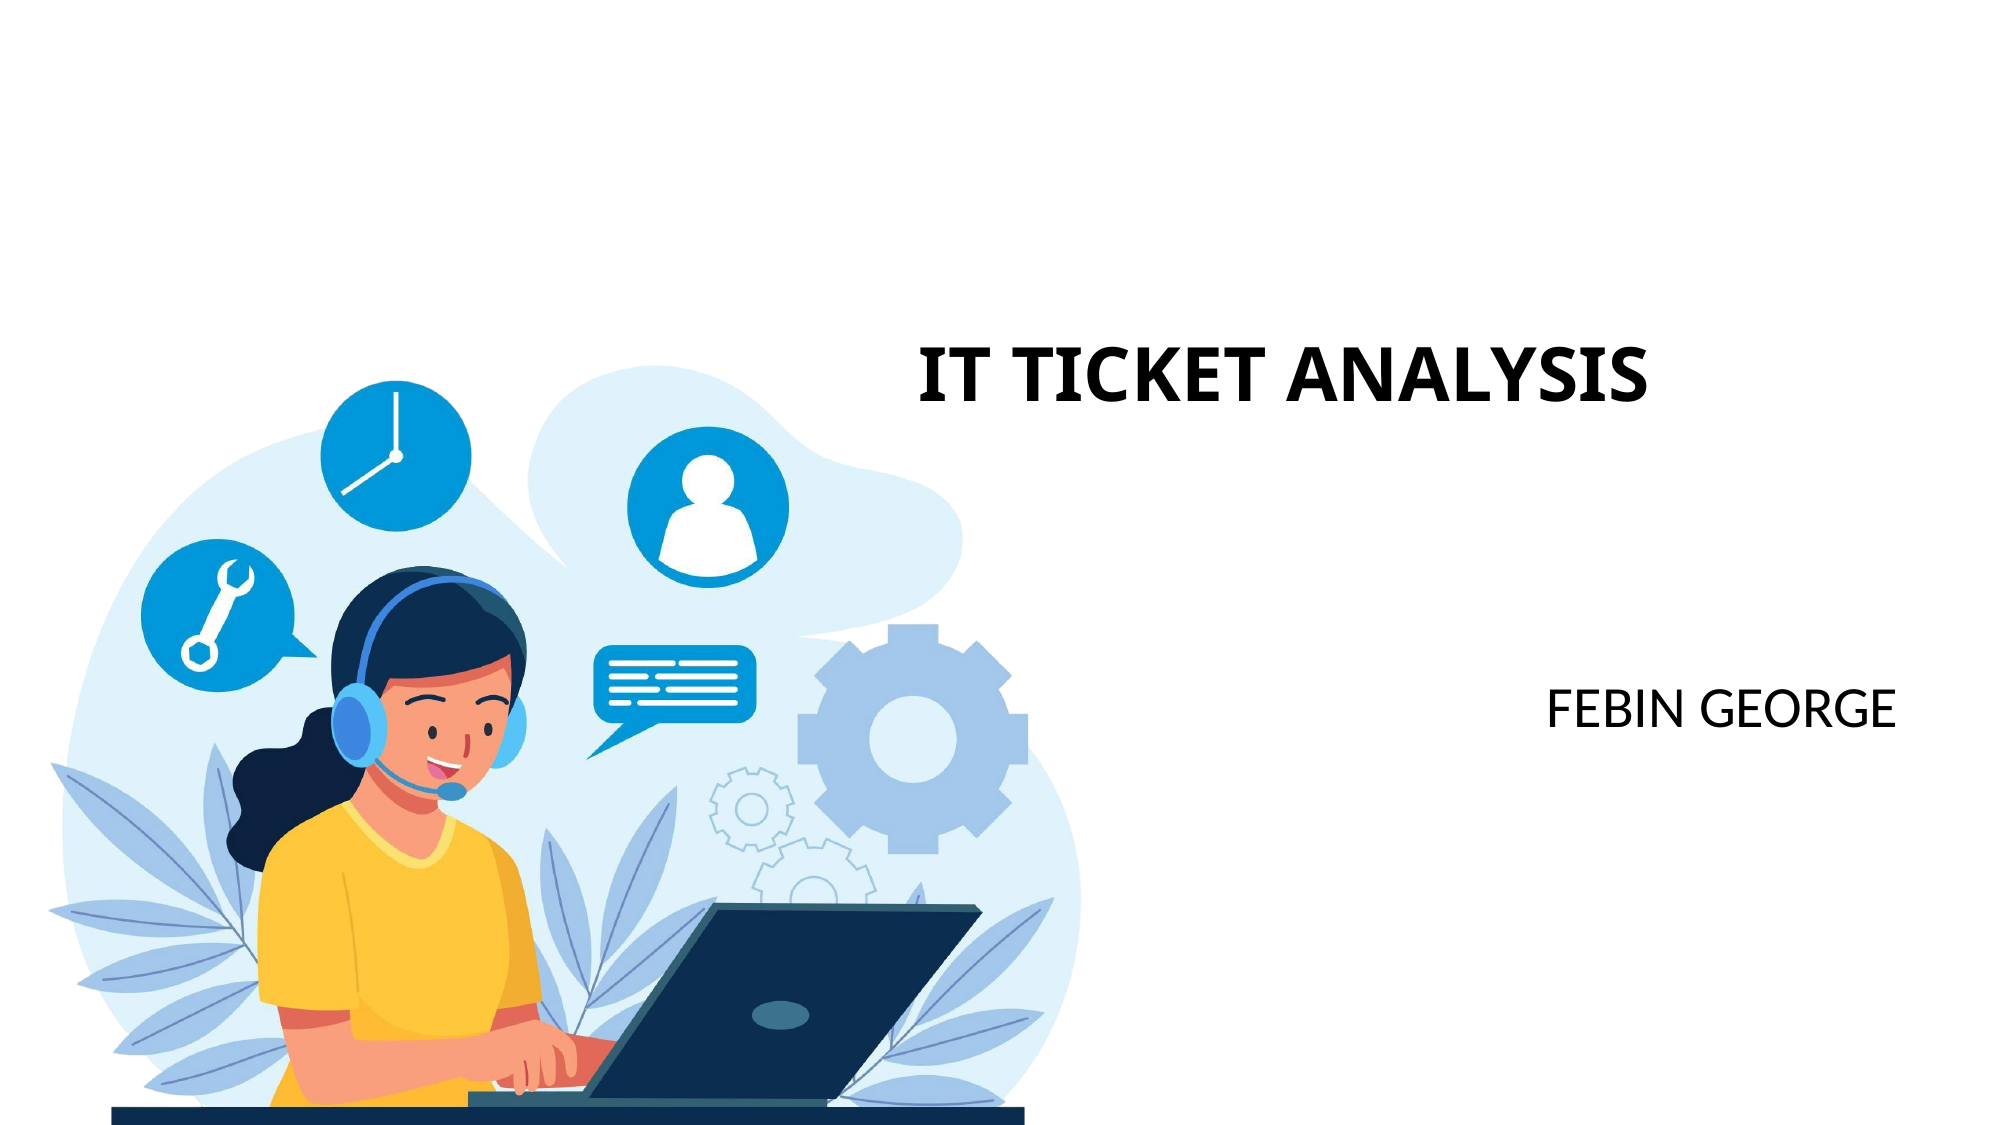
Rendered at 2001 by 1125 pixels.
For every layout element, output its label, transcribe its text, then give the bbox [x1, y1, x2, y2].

text_box FEBIN GEORGE [1532, 661, 1934, 747]
picture [0, 169, 1143, 1125]
text_box IT TICKET ANALYSIS [1143, 318, 1733, 424]
